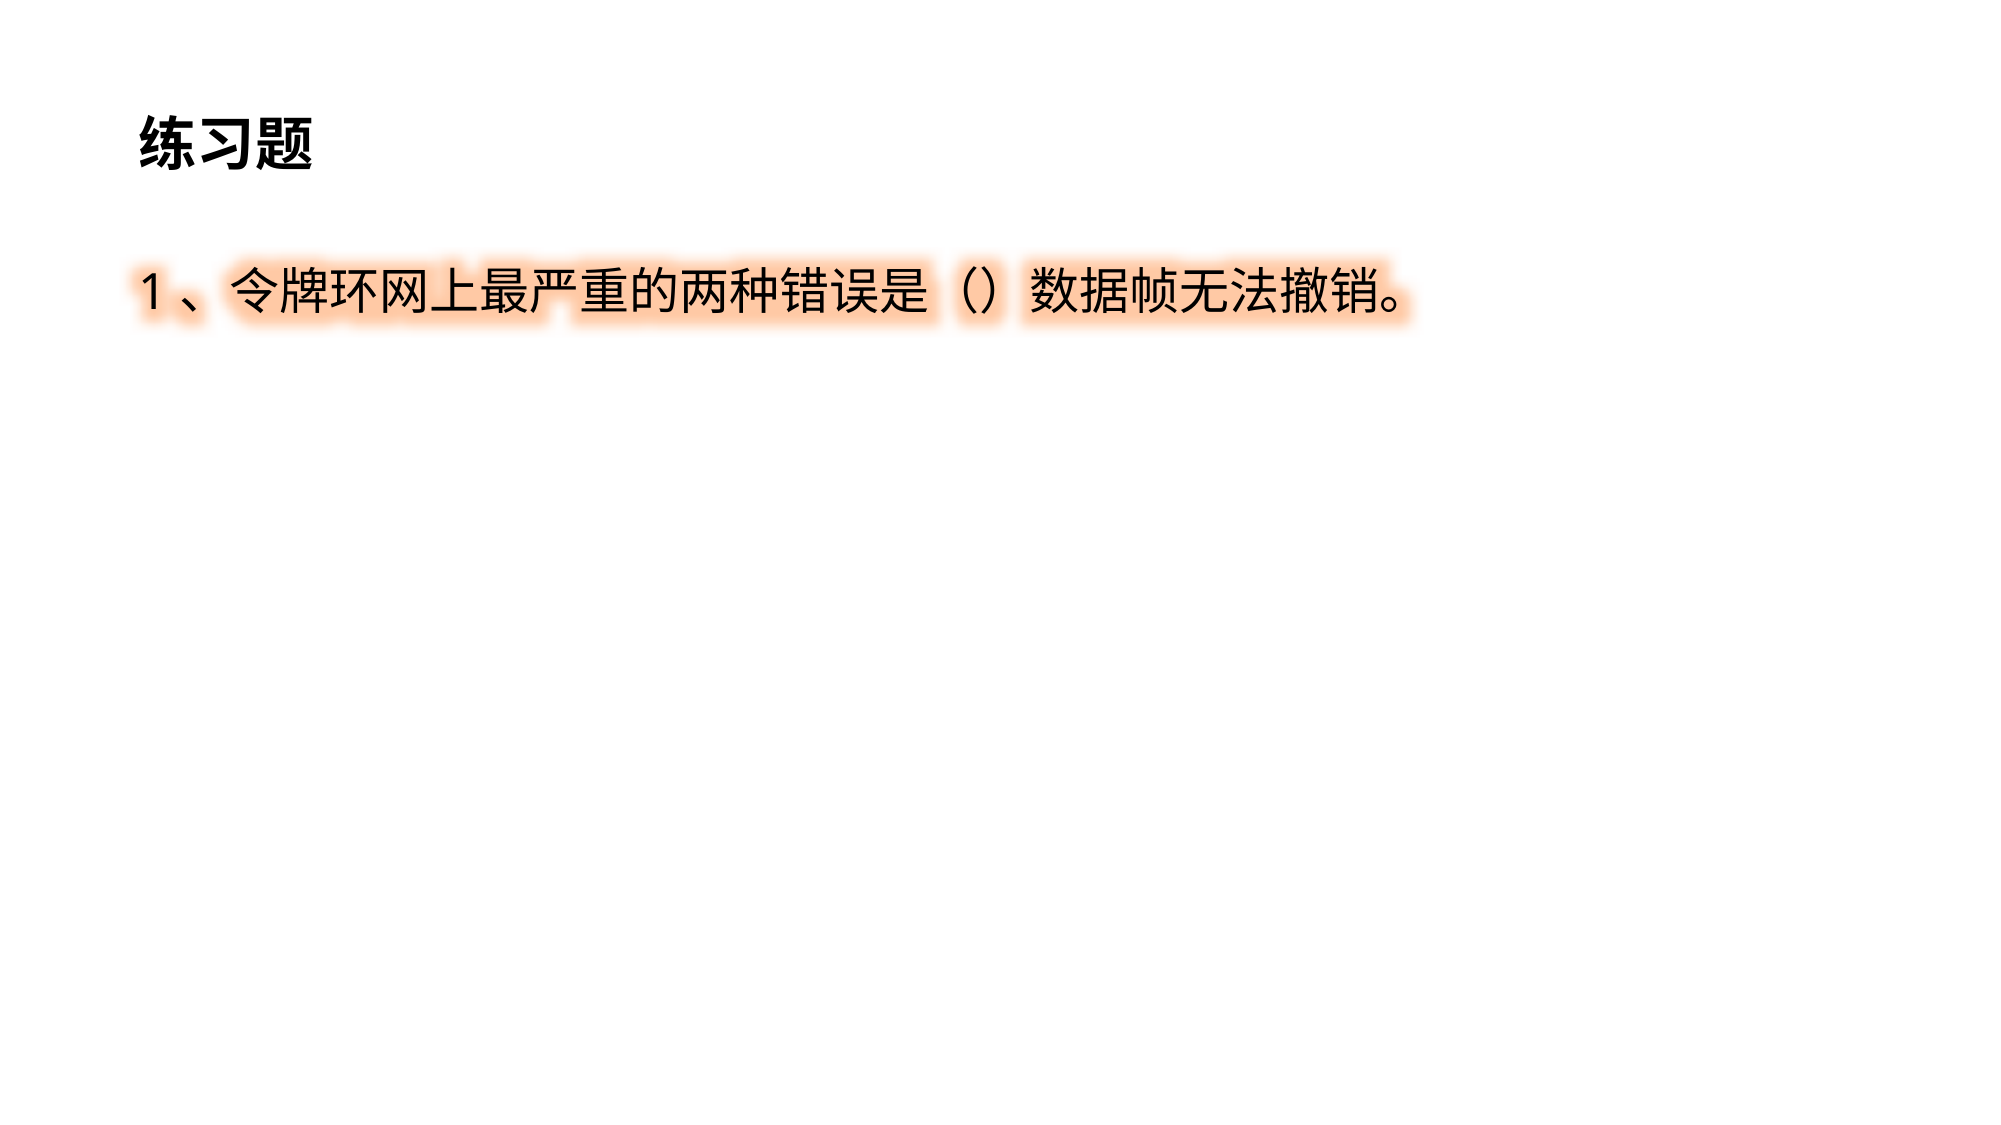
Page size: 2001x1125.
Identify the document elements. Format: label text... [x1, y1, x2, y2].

text_box ALOHA系统的一般模型 [118, 218, 1846, 399]
text_box 练习题 [114, 213, 1850, 403]
text_box 1、令牌环网上最严重的两种错误是（）数据帧无法撤销。 [120, 219, 1839, 393]
text_box 练习题 [120, 97, 1568, 187]
